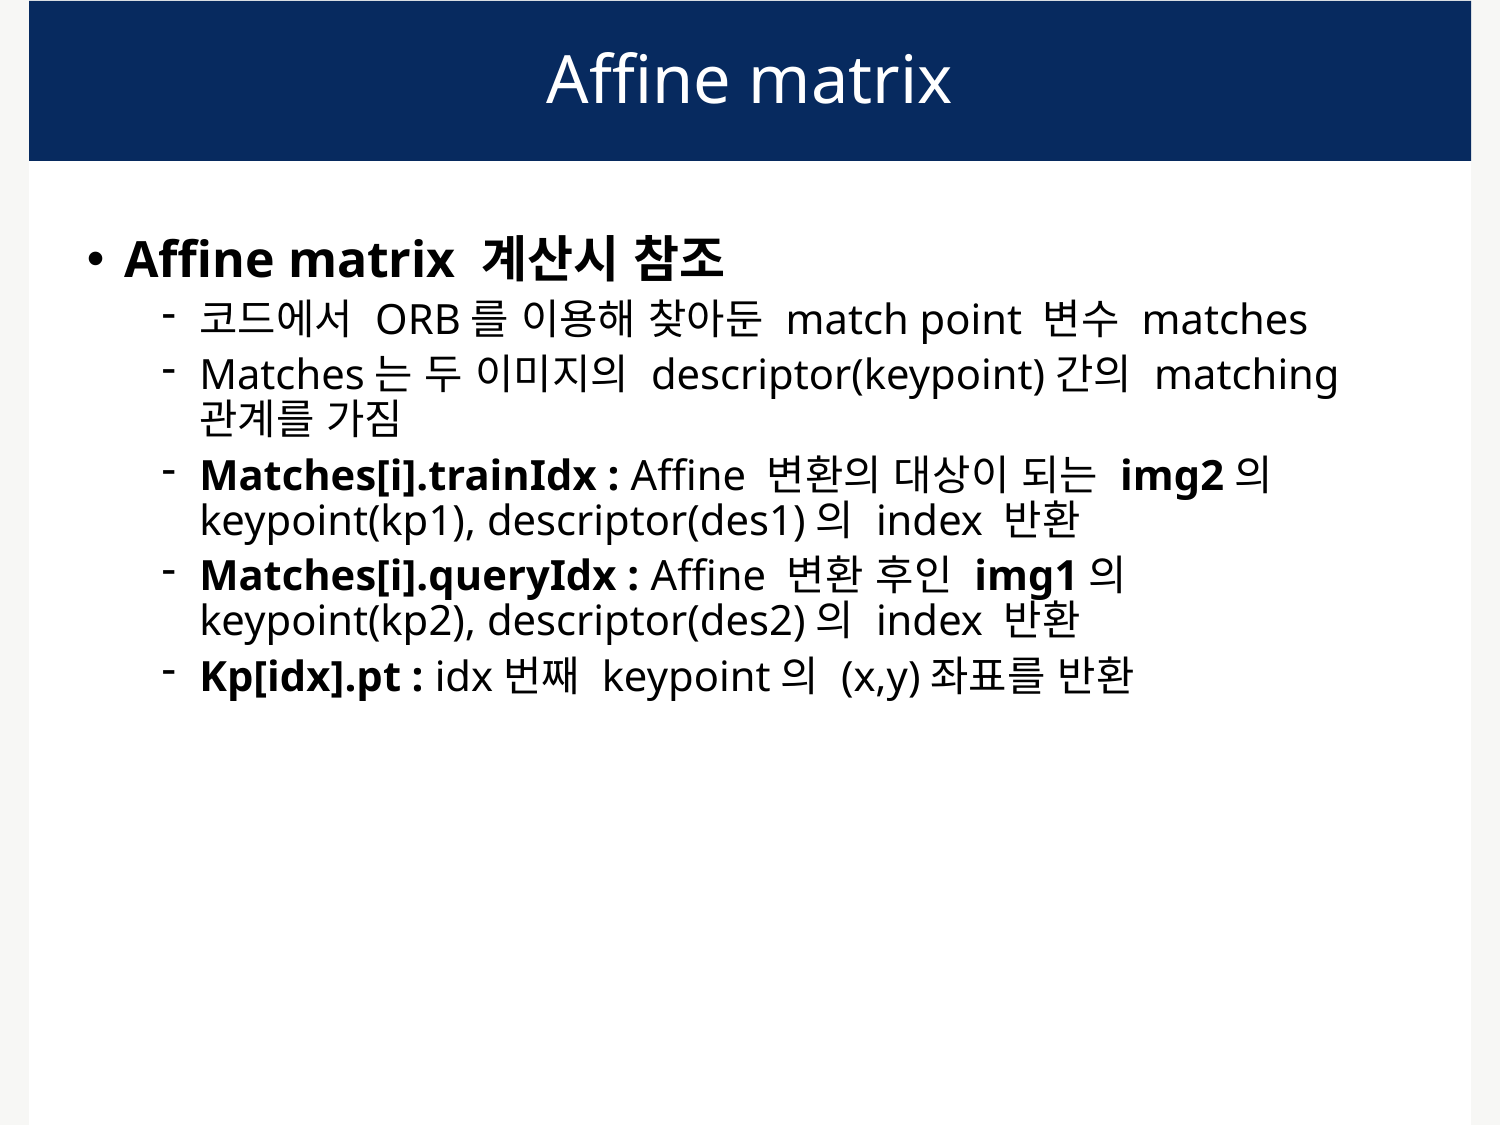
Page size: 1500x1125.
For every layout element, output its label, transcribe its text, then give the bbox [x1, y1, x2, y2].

title Affine matrix [70, 31, 1430, 132]
list Affine matrix 계산시 참조 코드에서 ORB를 이용해 찾아둔 match point 변수 matches Matches는 두 이미지의 descriptor(keypoint)간의 matching 관계를 가짐 Matches[i].trainIdx : Affine 변환의 대상이 되는 img2의 keypoint(kp1), descriptor(des1)의 index 반환 Matches[i].queryIdx : Affine 변환 후인 img1의 keypoint(kp2), descriptor(des2)의 index 반환 Kp[idx].pt : idx번째 keypoint의 (x,y)좌표를 반환 [71, 226, 1430, 1016]
